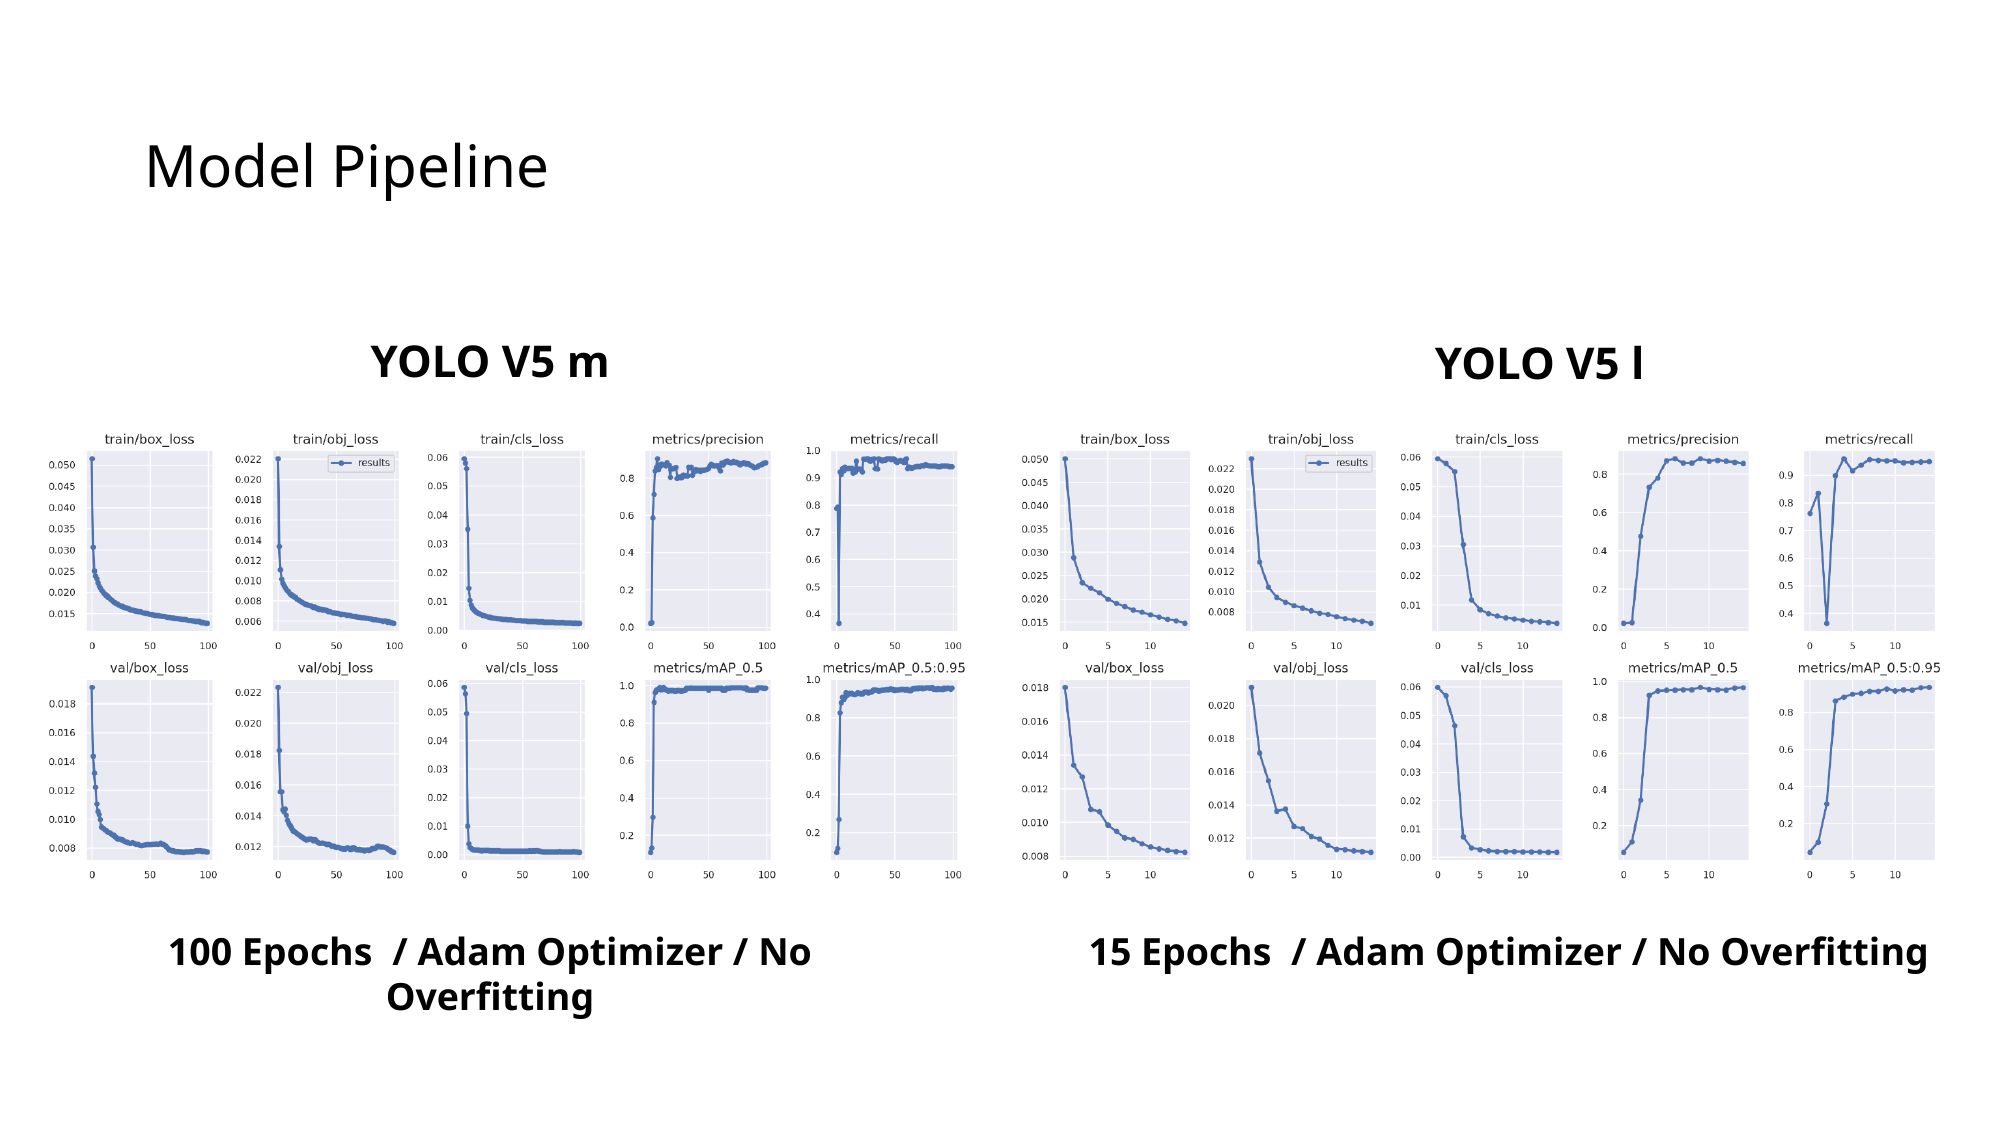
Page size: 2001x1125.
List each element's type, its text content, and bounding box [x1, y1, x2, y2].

text_box YOLO V5 m [53, 326, 927, 394]
picture [1010, 422, 1947, 891]
text_box 15 Epochs / Adam Optimizer / No Overfitting [1072, 920, 1946, 981]
text_box 100 Epochs / Adam Optimizer / No Overfitting [53, 920, 927, 1026]
title Model Pipeline [136, 59, 1863, 278]
picture [36, 422, 973, 891]
text_box YOLO V5 l [1103, 328, 1977, 396]
